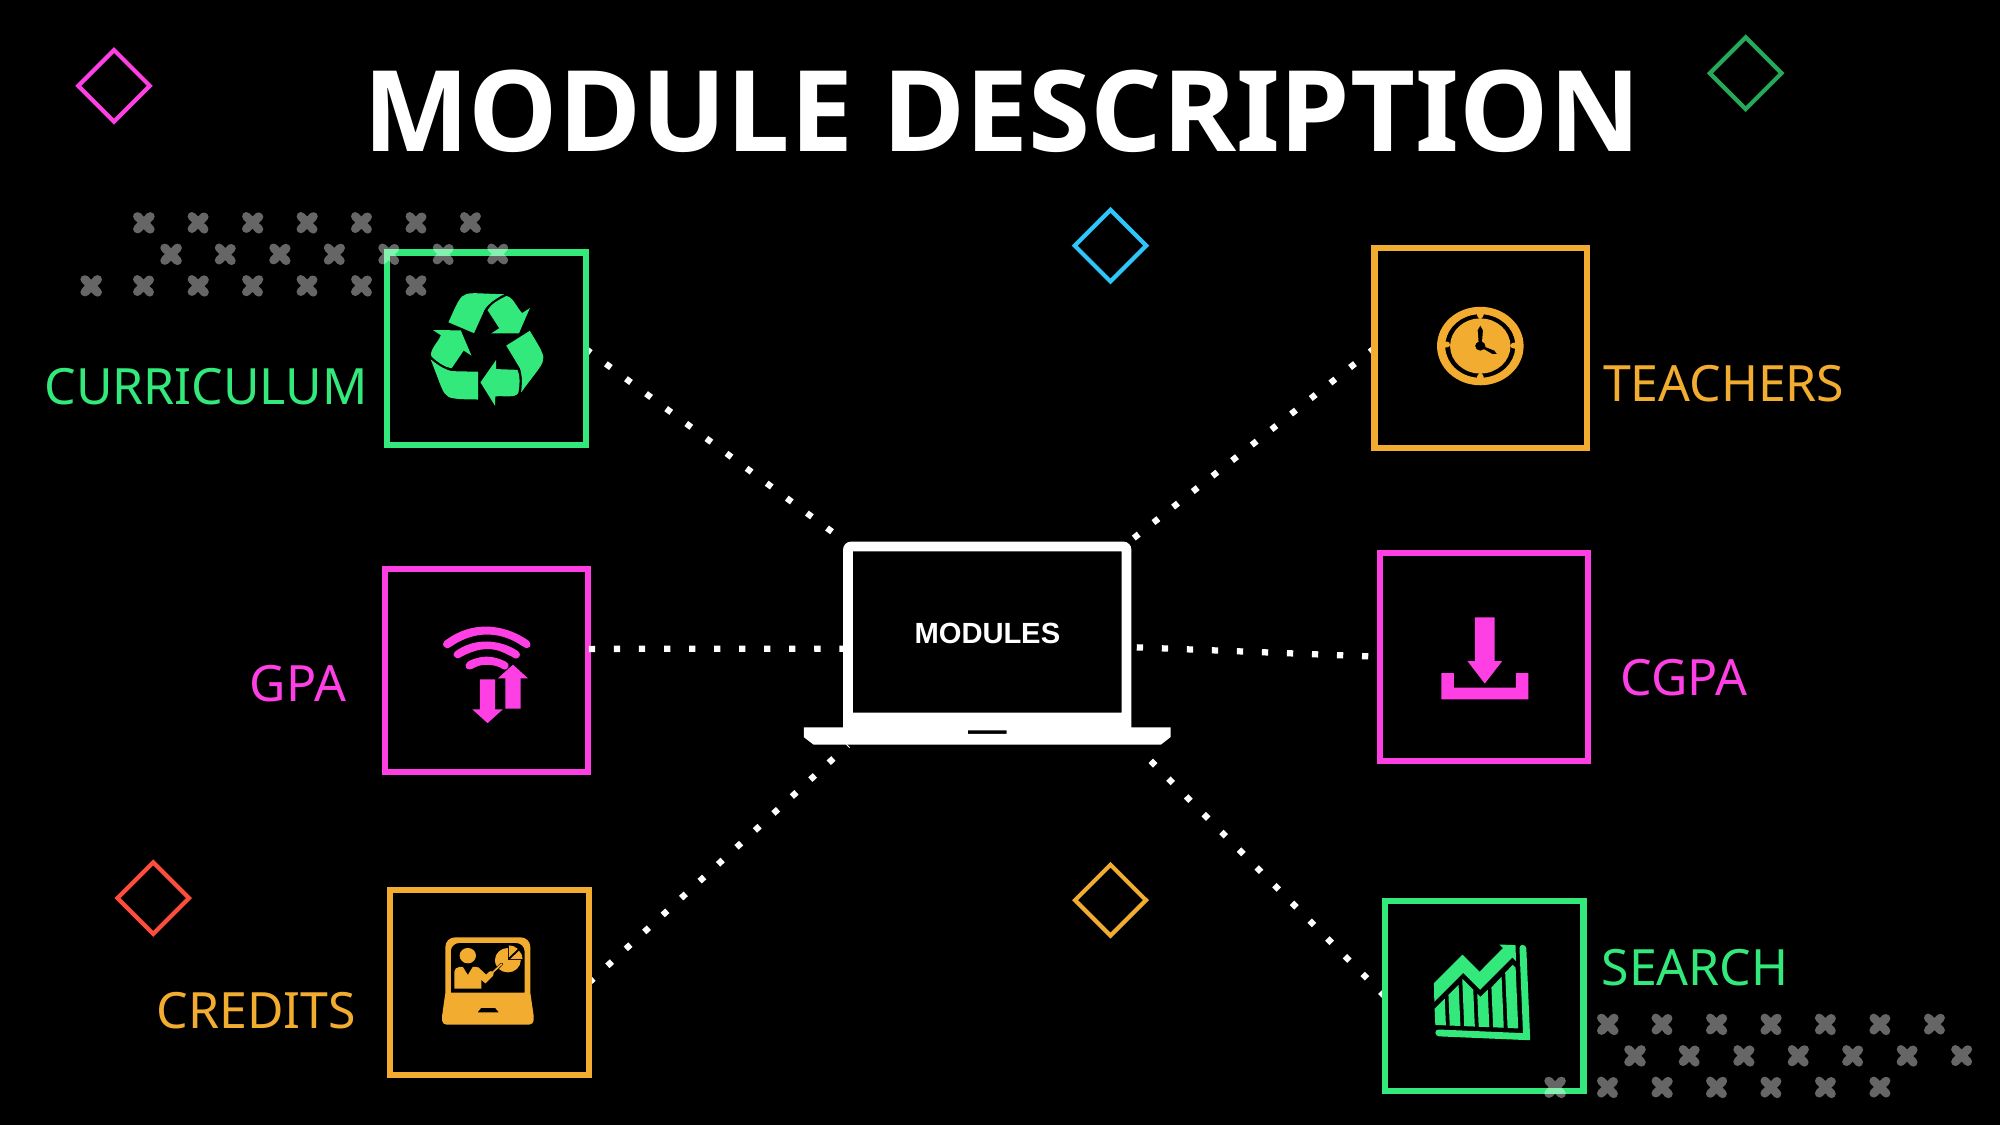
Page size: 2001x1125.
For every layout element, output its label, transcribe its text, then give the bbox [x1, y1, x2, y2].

text_box [1437, 306, 1524, 386]
text_box CURRICULUM [29, 347, 386, 423]
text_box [1138, 748, 1385, 997]
text_box [1433, 944, 1517, 1002]
text_box [386, 252, 586, 446]
text_box [1075, 864, 1133, 936]
text_box [1435, 944, 1531, 1041]
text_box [585, 348, 844, 541]
text_box [1380, 552, 1589, 761]
text_box [506, 330, 544, 393]
text_box [442, 937, 534, 1025]
text_box TEACHERS [1588, 344, 1944, 419]
text_box [1434, 998, 1446, 1026]
text_box CREDITS [142, 970, 379, 1046]
text_box [803, 541, 1171, 745]
text_box [443, 626, 531, 649]
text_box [1136, 647, 1381, 657]
text_box [1709, 37, 1782, 110]
text_box [1467, 617, 1503, 684]
text_box [390, 890, 589, 1076]
list MODULE DESCRIPTION [53, 55, 1952, 175]
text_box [78, 209, 509, 297]
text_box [1127, 347, 1375, 544]
text_box [78, 50, 150, 122]
text_box GPA [235, 644, 375, 719]
text_box [117, 862, 190, 934]
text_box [1541, 1011, 1973, 1098]
text_box [1441, 673, 1529, 700]
text_box [465, 656, 529, 709]
text_box [1384, 901, 1584, 1091]
text_box SEARCH [1586, 928, 1922, 1004]
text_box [588, 744, 849, 983]
text_box [430, 330, 479, 400]
text_box [472, 679, 503, 724]
text_box [453, 641, 520, 659]
text_box [1374, 247, 1587, 449]
text_box [448, 298, 530, 334]
text_box MODULES [879, 607, 1095, 658]
text_box CGPA [1605, 637, 1827, 713]
text_box [385, 568, 588, 772]
text_box [480, 359, 520, 406]
text_box [1074, 209, 1147, 282]
